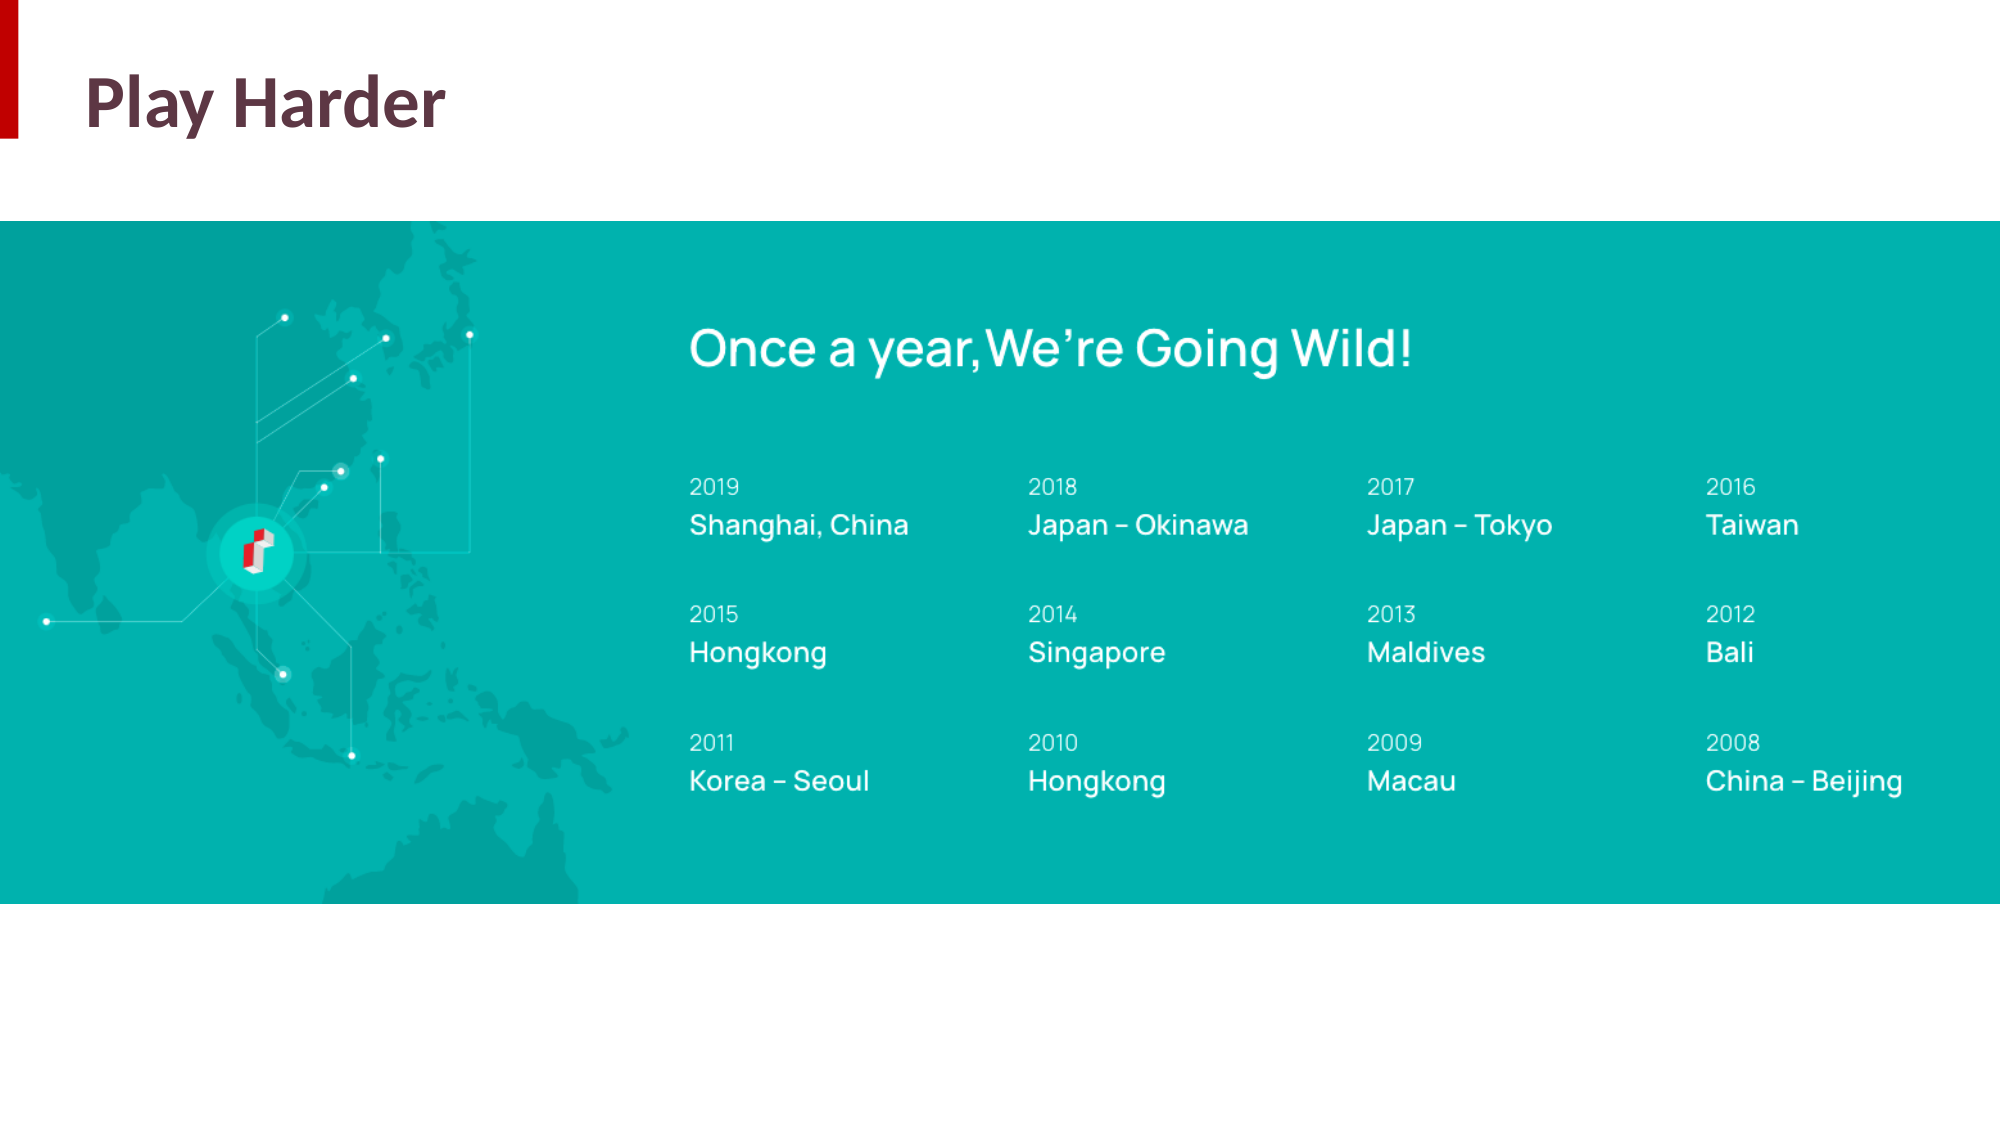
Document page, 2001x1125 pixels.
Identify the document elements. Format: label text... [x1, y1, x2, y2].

text_box Play Harder [61, 47, 1986, 164]
picture [0, 221, 2000, 904]
